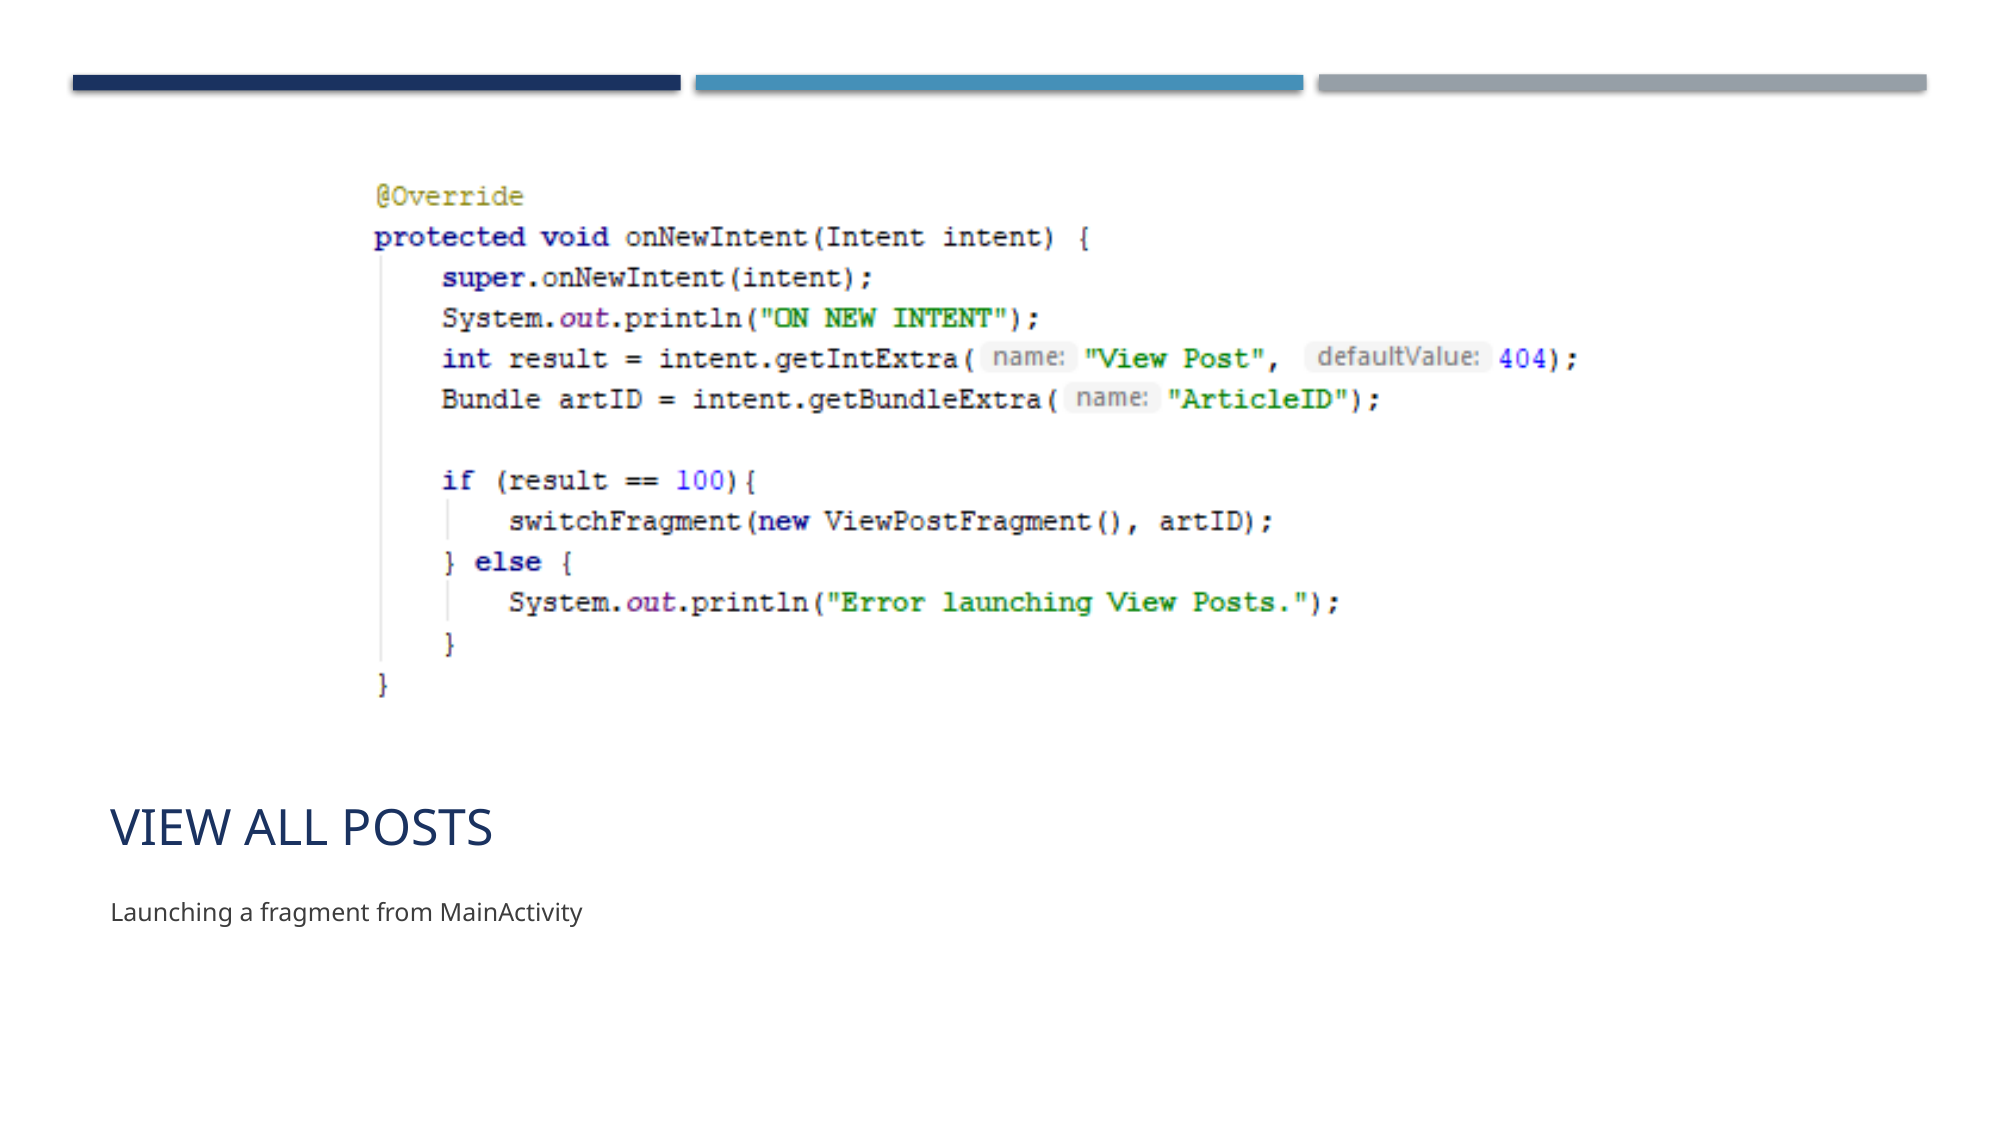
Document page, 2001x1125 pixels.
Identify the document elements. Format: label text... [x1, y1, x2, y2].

title VIEW ALL POSTS [95, 769, 1905, 862]
picture [347, 163, 1653, 729]
list Launching a fragment from MainActivity [95, 862, 1905, 962]
